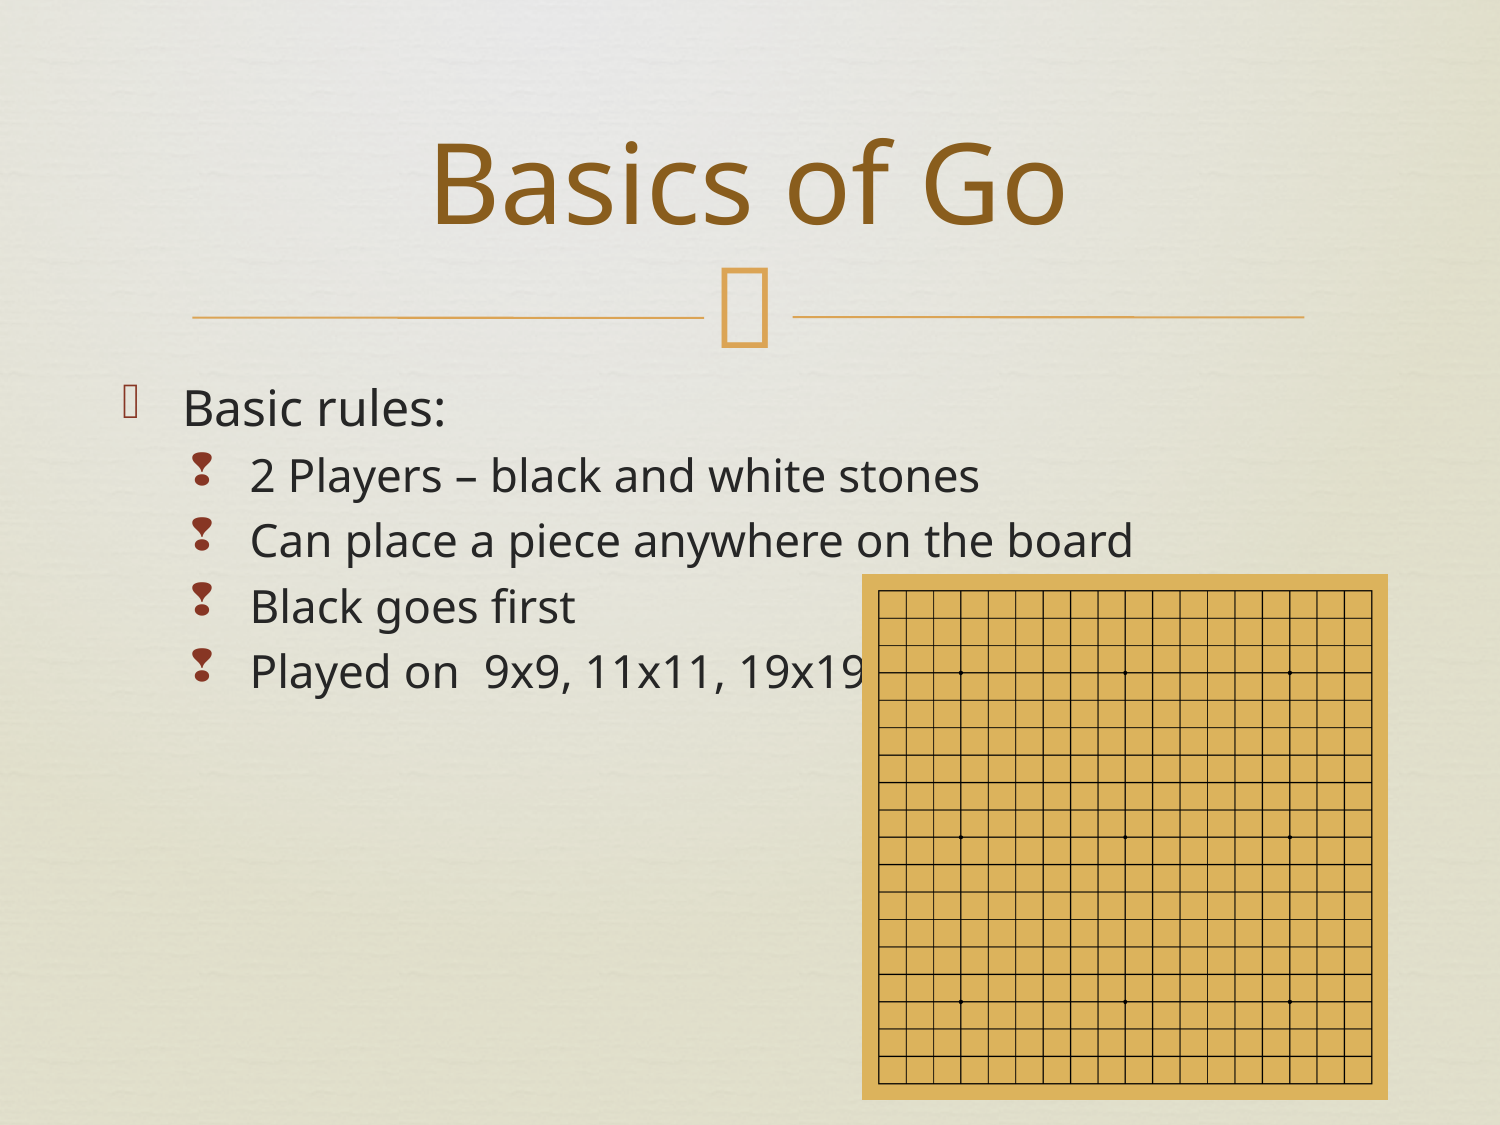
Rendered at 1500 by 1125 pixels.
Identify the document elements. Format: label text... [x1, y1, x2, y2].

list Basic rules: 2 Players – black and white stones Can place a piece anywhere on the board Black goes first Played on 9x9, 11x11, 19x19 [114, 368, 1386, 1006]
picture [862, 574, 1388, 1101]
title Basics of Go [112, 93, 1386, 267]
